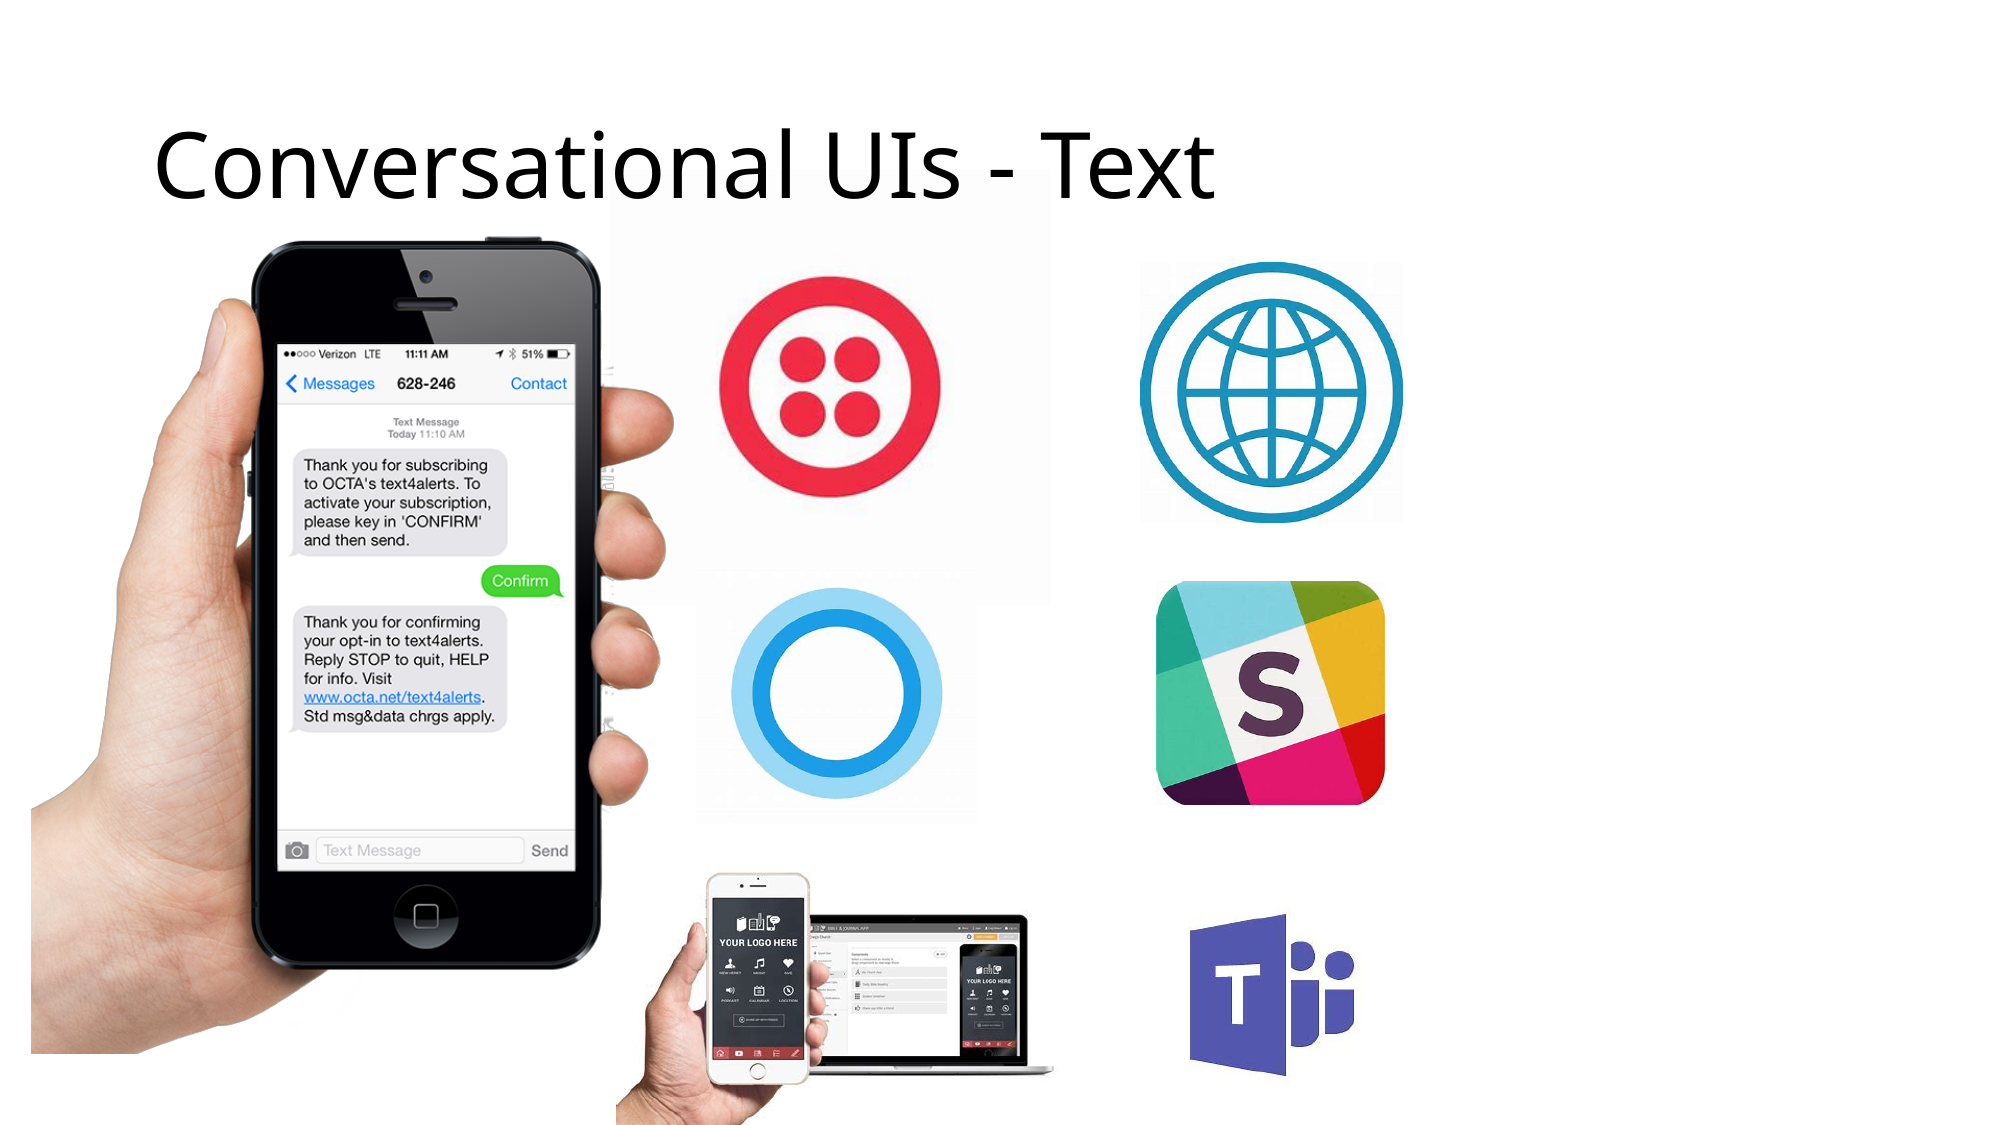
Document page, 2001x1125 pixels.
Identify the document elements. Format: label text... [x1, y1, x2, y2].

picture [31, 169, 1059, 1125]
picture [1143, 871, 1398, 1119]
title Conversational UIs - Text [137, 59, 1863, 278]
picture [1140, 262, 1403, 523]
picture [1156, 581, 1385, 805]
